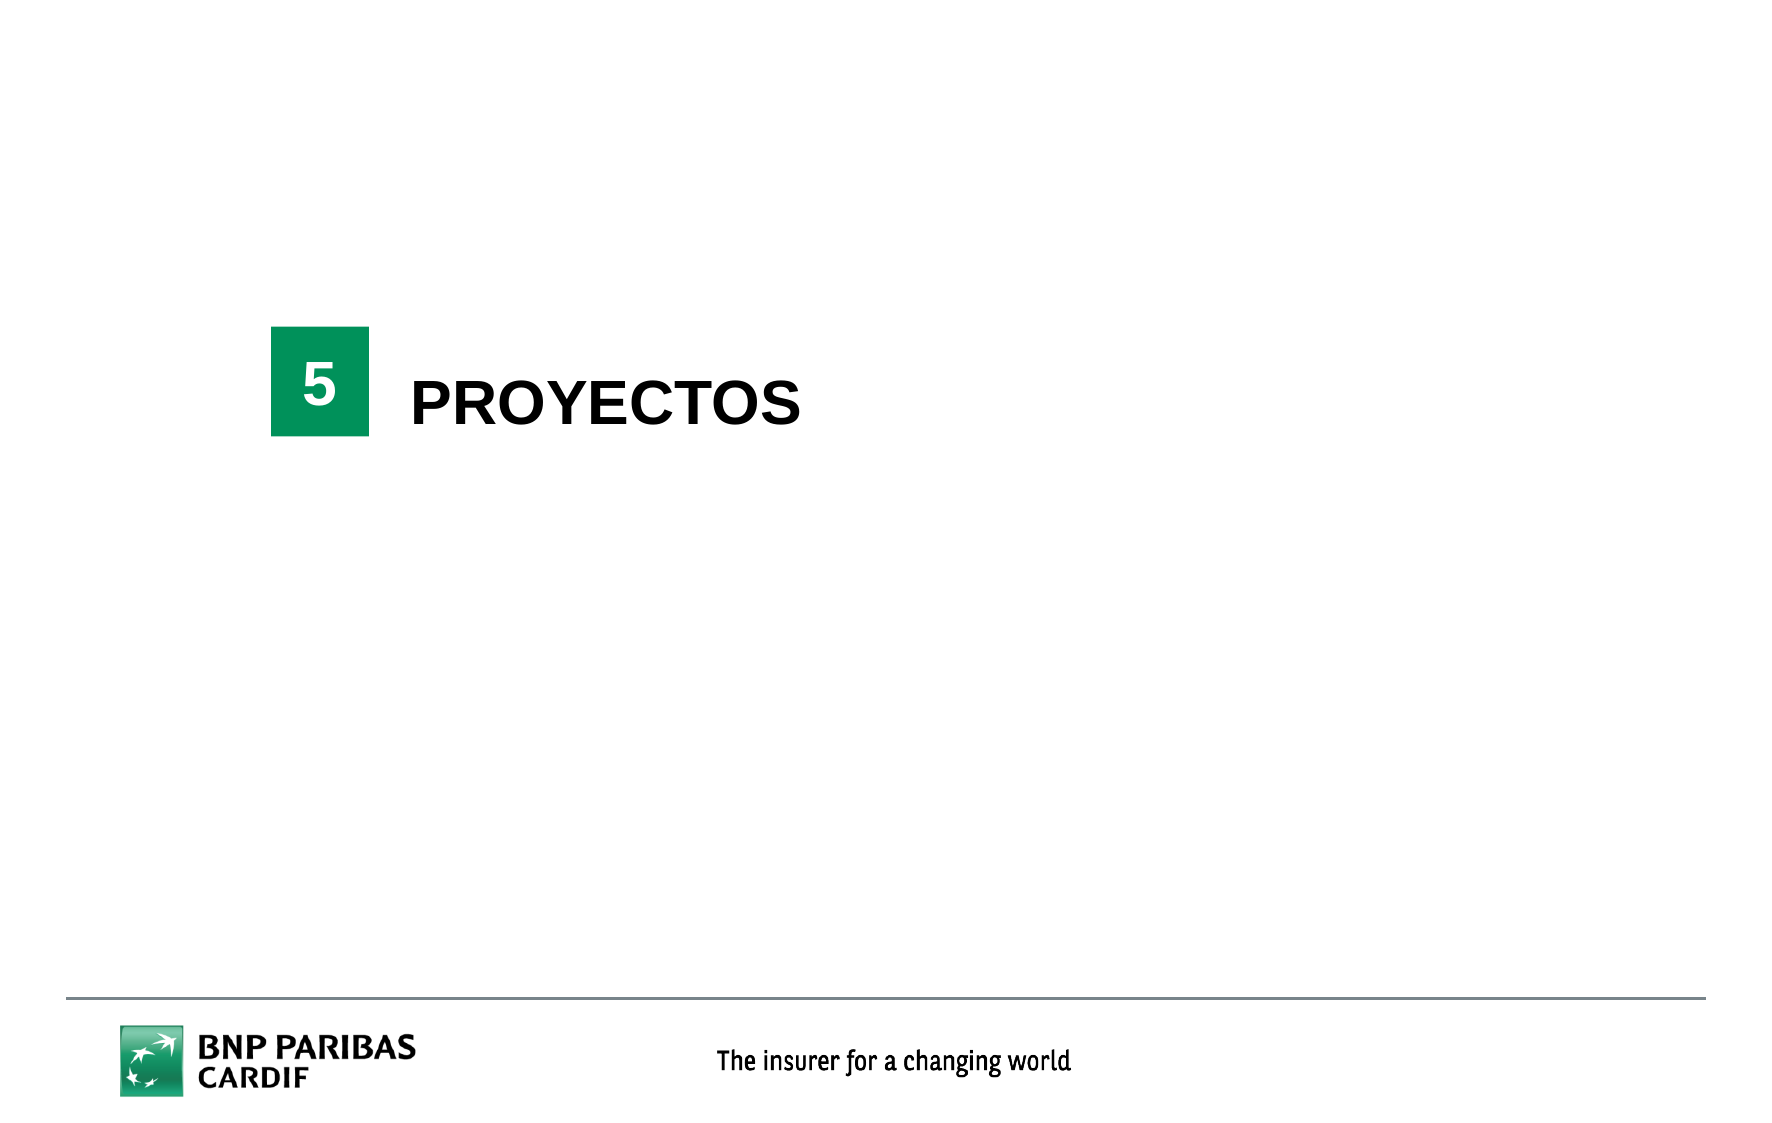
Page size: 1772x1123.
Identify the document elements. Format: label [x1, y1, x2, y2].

text_box [271, 324, 1709, 437]
picture [104, 1007, 640, 1114]
picture [704, 1022, 1082, 1105]
